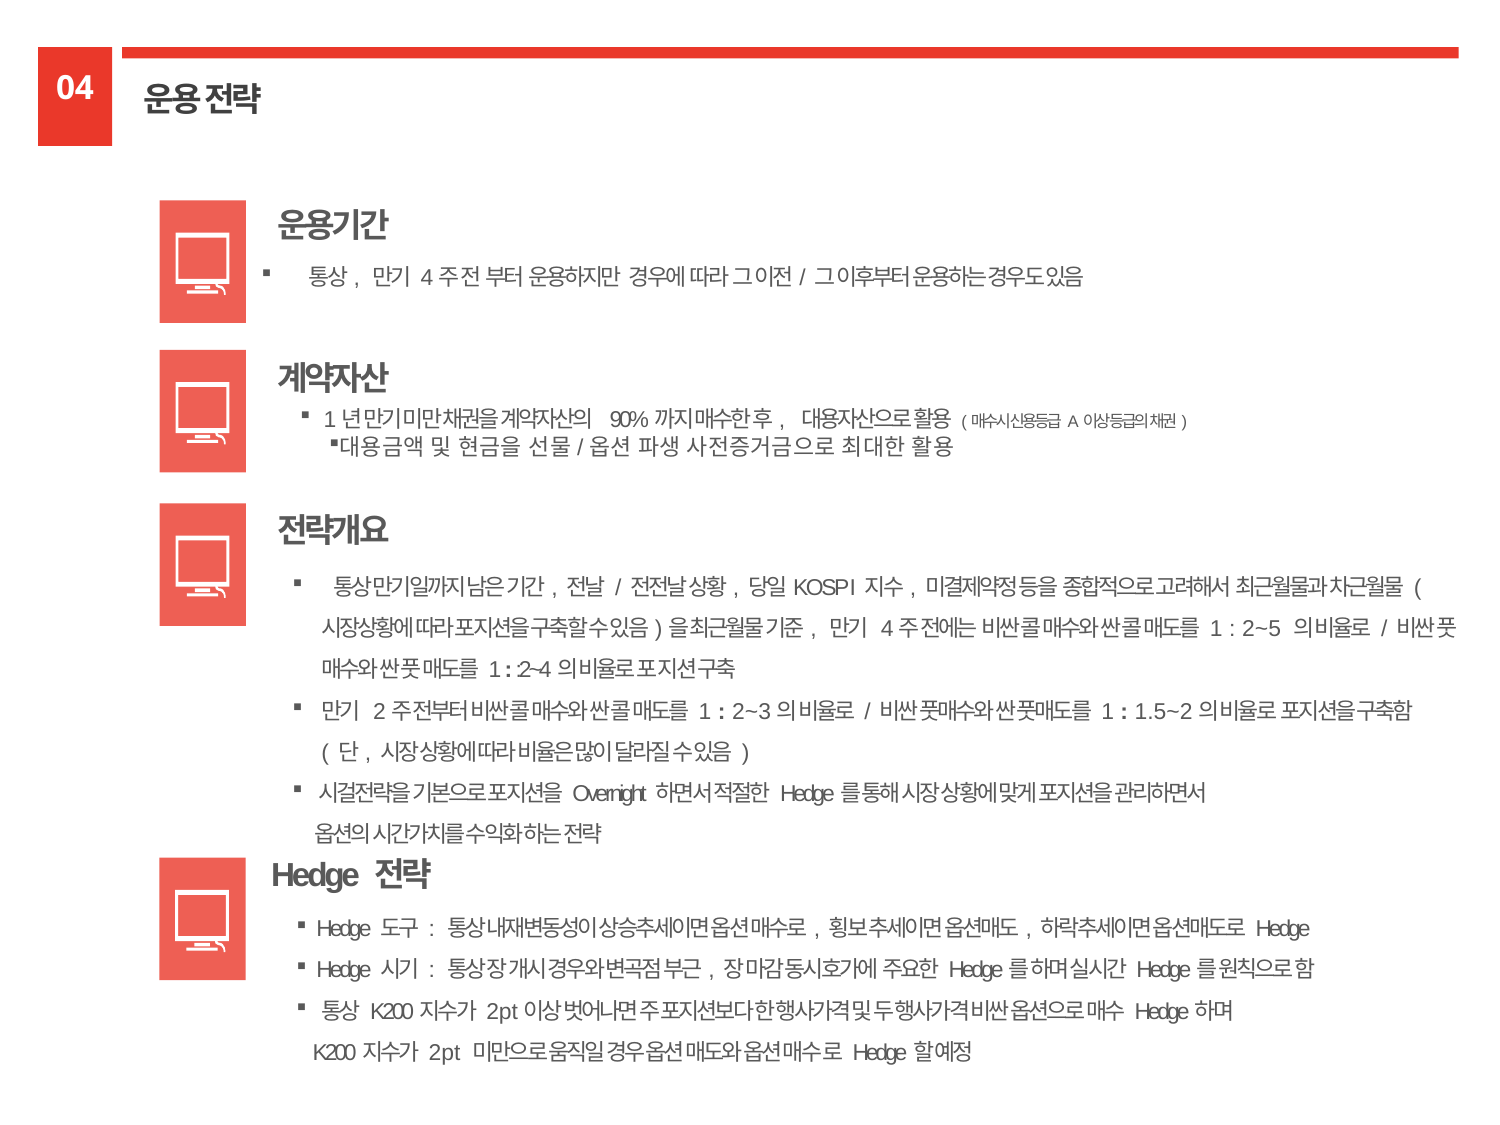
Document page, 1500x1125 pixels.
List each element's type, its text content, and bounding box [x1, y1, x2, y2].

text_box 전략개요 [245, 501, 463, 557]
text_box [159, 857, 246, 981]
text_box [36, 45, 114, 59]
text_box 운용 전략 [128, 70, 710, 125]
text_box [159, 200, 247, 324]
text_box 통상 만기일까지 남은 기간, 전날 / 전전날 상황, 당일KOSPI 지수, 미결제약정 등을 종합적으로 고려해서 최근월물과 차근월물 (시장상황에 따라 포지션을 구축할 수 있음)을 최근월물 기준, 만기 4주 전에는 비싼 콜 매수와 싼 콜 매도를 1 : 2~5 의 비율로 / 비싼 풋 매수와 싼 풋 매도를 1 : :2~4의 비율로 포 지션 구축 만기 2주 전부터 비싼 콜 매수와 싼 콜 매도를 1 : 2~3의 비율로 / 비싼 풋매수와 싼 풋매도를 1 : 1.5~2의 비율로 포지션을 구축함 ( 단, 시장 상황에 따라 비율은 많이 달라질 수 있음 ) 시걸전략을 기본으로 포지션을 Overnight 하면서 적절한 Hedge를 통해 시장 상황에 맞게 포지션을 관리하면서 옵션의 시간가치를 수익화 하는 전략 [277, 551, 1473, 855]
text_box 1년 만기 미만 채권을 계약자산의 90%까지 매수한 후, 대용자산으로 활용 (매수시 신용등급 A이상 등급의 채권) 대용금액 및 현금을 선물/옵션 파생 사전증거금으로 최대한 활용 [285, 397, 1353, 495]
text_box 04 [21, 59, 129, 114]
text_box 통상, 만기 4주 전 부터 운용하지만 경우에 따라 그 이전/ 그 이후부터 운용하는 경우도 있음 [252, 255, 1201, 298]
text_box Hedge 도구 : 통상 내재변동성이 상승추세이면 옵션 매수로, 횡보 추세이면 옵션매도, 하락추세이면 옵션매도로 Hedge Hedge 시기 : 통상 장 개시 경우와 변곡점 부근, 장 마감 동시호가에 주요한 Hedge를 하며 실시간 Hedge를 원칙으로 함 통상 K200지수가 2pt이상 벗어나면 주 포지션보다 한 행사가격 및 두 행사가격 비싼 옵션으로 매수 Hedge하며 K200지수가 2pt 미만으로 움직일 경우 옵션 매도와 옵션 매수 로 Hedge할 예정 [281, 892, 1500, 1073]
text_box 운용기간 [204, 196, 463, 252]
text_box [120, 45, 1461, 61]
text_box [159, 503, 247, 627]
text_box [159, 349, 247, 473]
text_box Hedge 전략 [222, 845, 481, 901]
text_box [36, 114, 114, 148]
text_box 계약자산 [248, 349, 463, 405]
